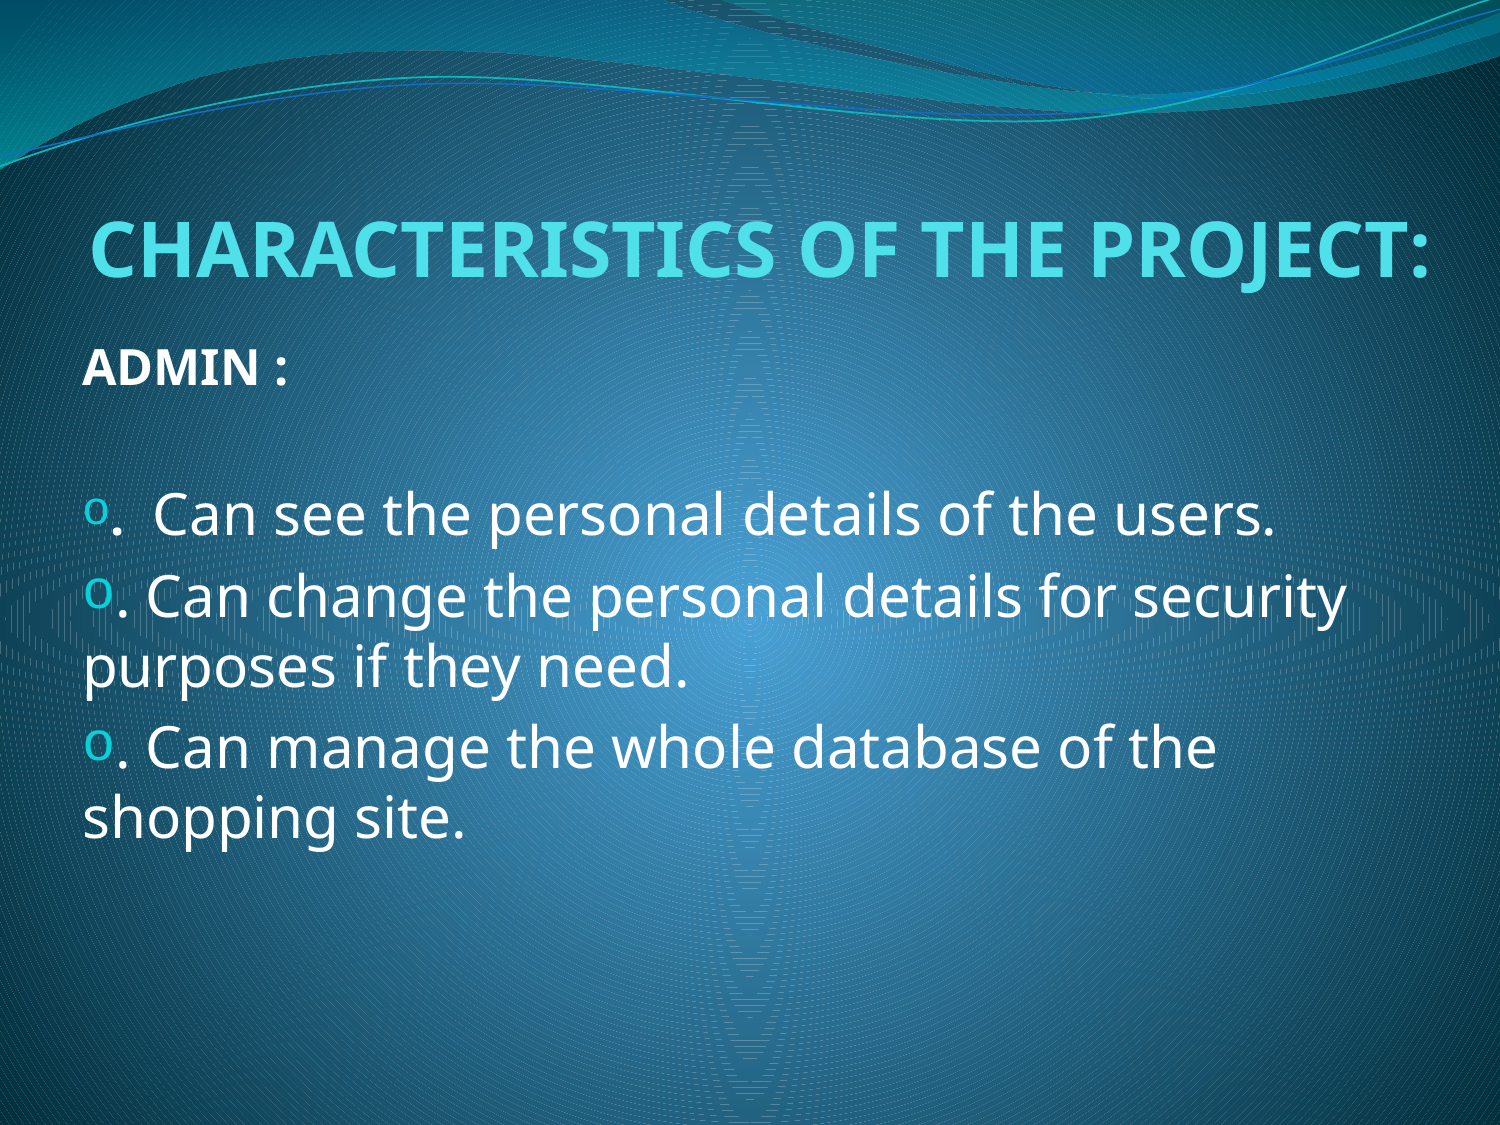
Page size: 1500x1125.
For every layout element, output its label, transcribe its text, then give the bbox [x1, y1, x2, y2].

subtitle ADMIN : . Can see the personal details of the users. . Can change the personal details for security purposes if they need. . Can manage the whole database of the shopping site. [82, 328, 1442, 1055]
title CHARACTERISTICS OF THE PROJECT: [82, 117, 1442, 293]
